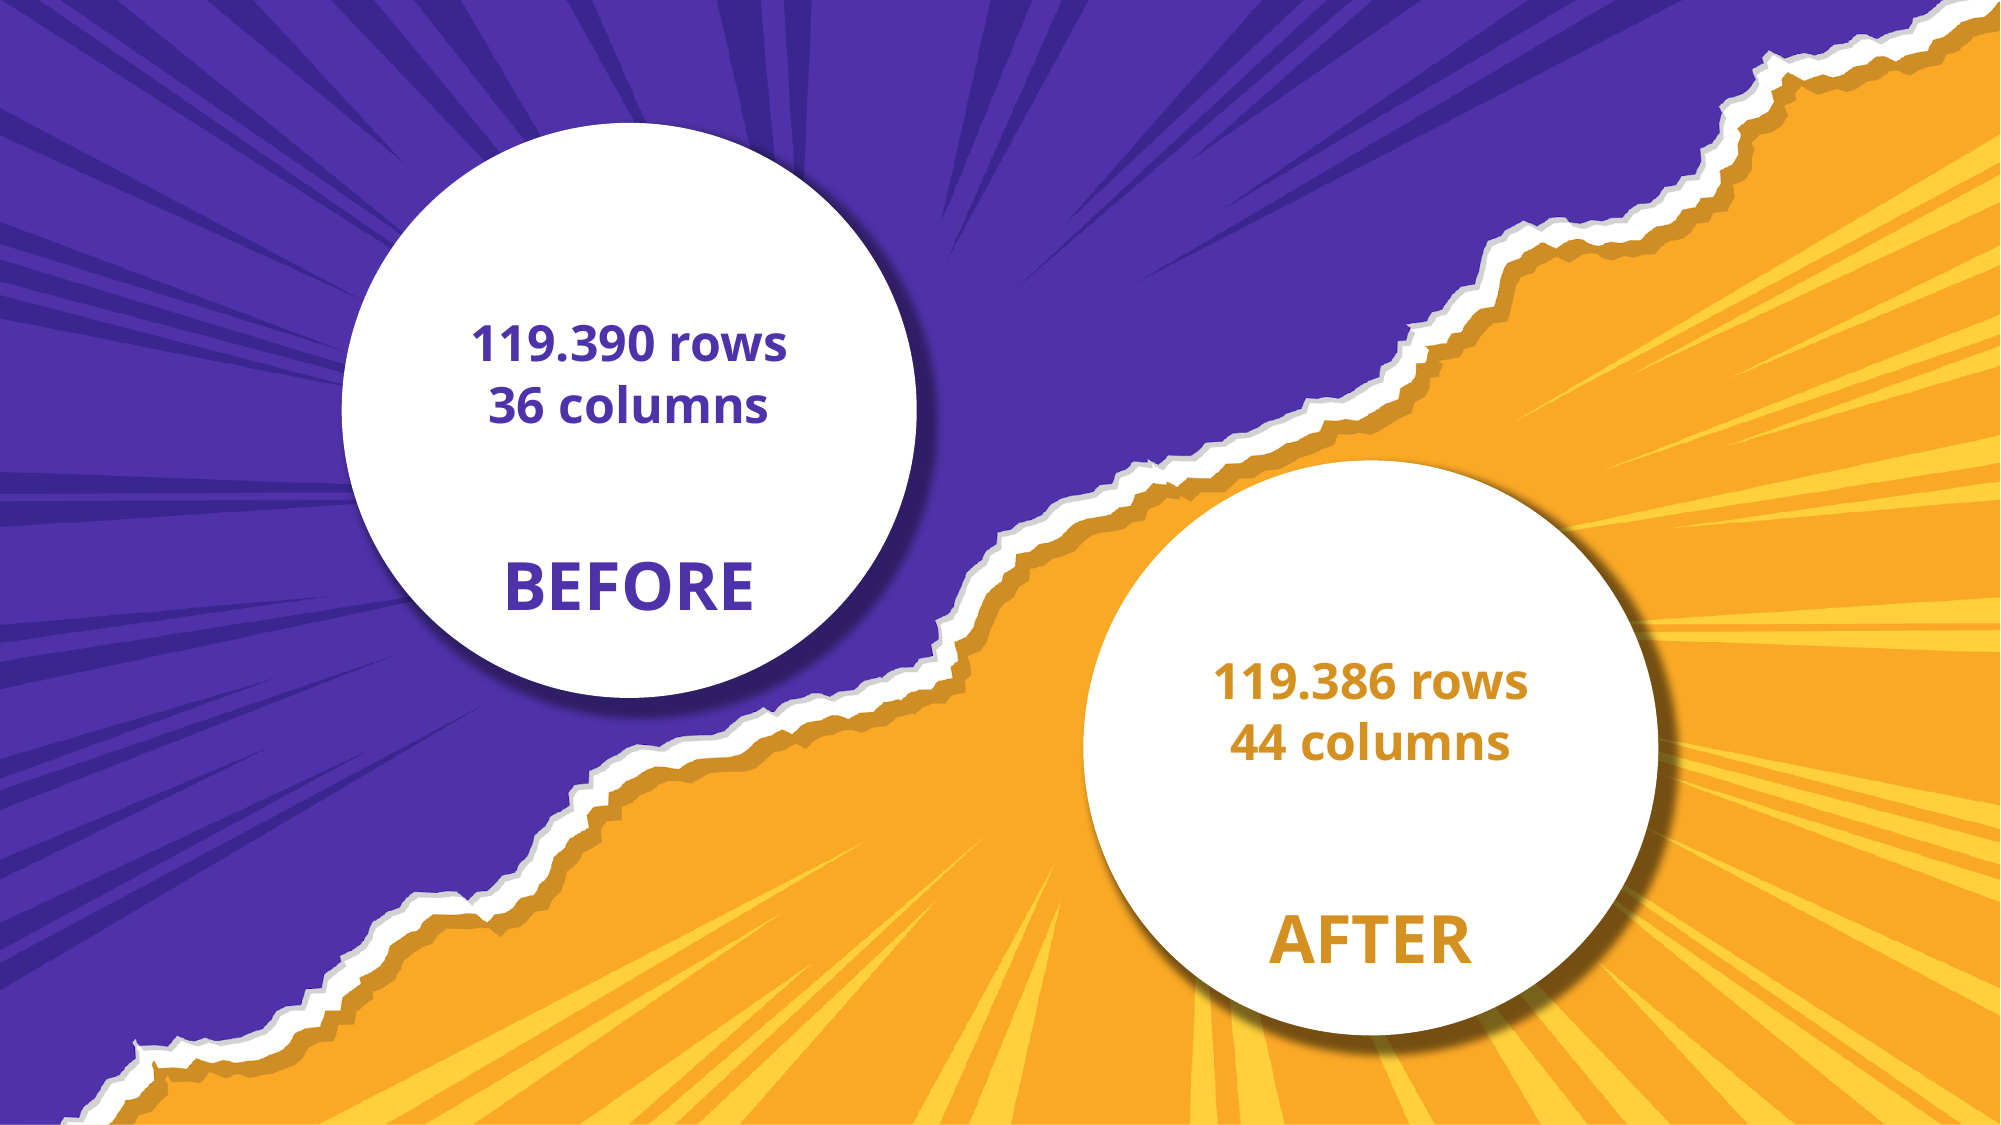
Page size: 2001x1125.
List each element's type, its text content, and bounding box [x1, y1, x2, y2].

text_box [1083, 460, 1659, 926]
text_box 119.386 rows 44 columns [1145, 639, 1597, 814]
text_box BEFORE [403, 533, 855, 708]
text_box AFTER [1145, 886, 1597, 1061]
text_box [341, 122, 917, 589]
picture [0, 0, 2001, 1125]
text_box 119.390 rows 36 columns [403, 302, 855, 477]
